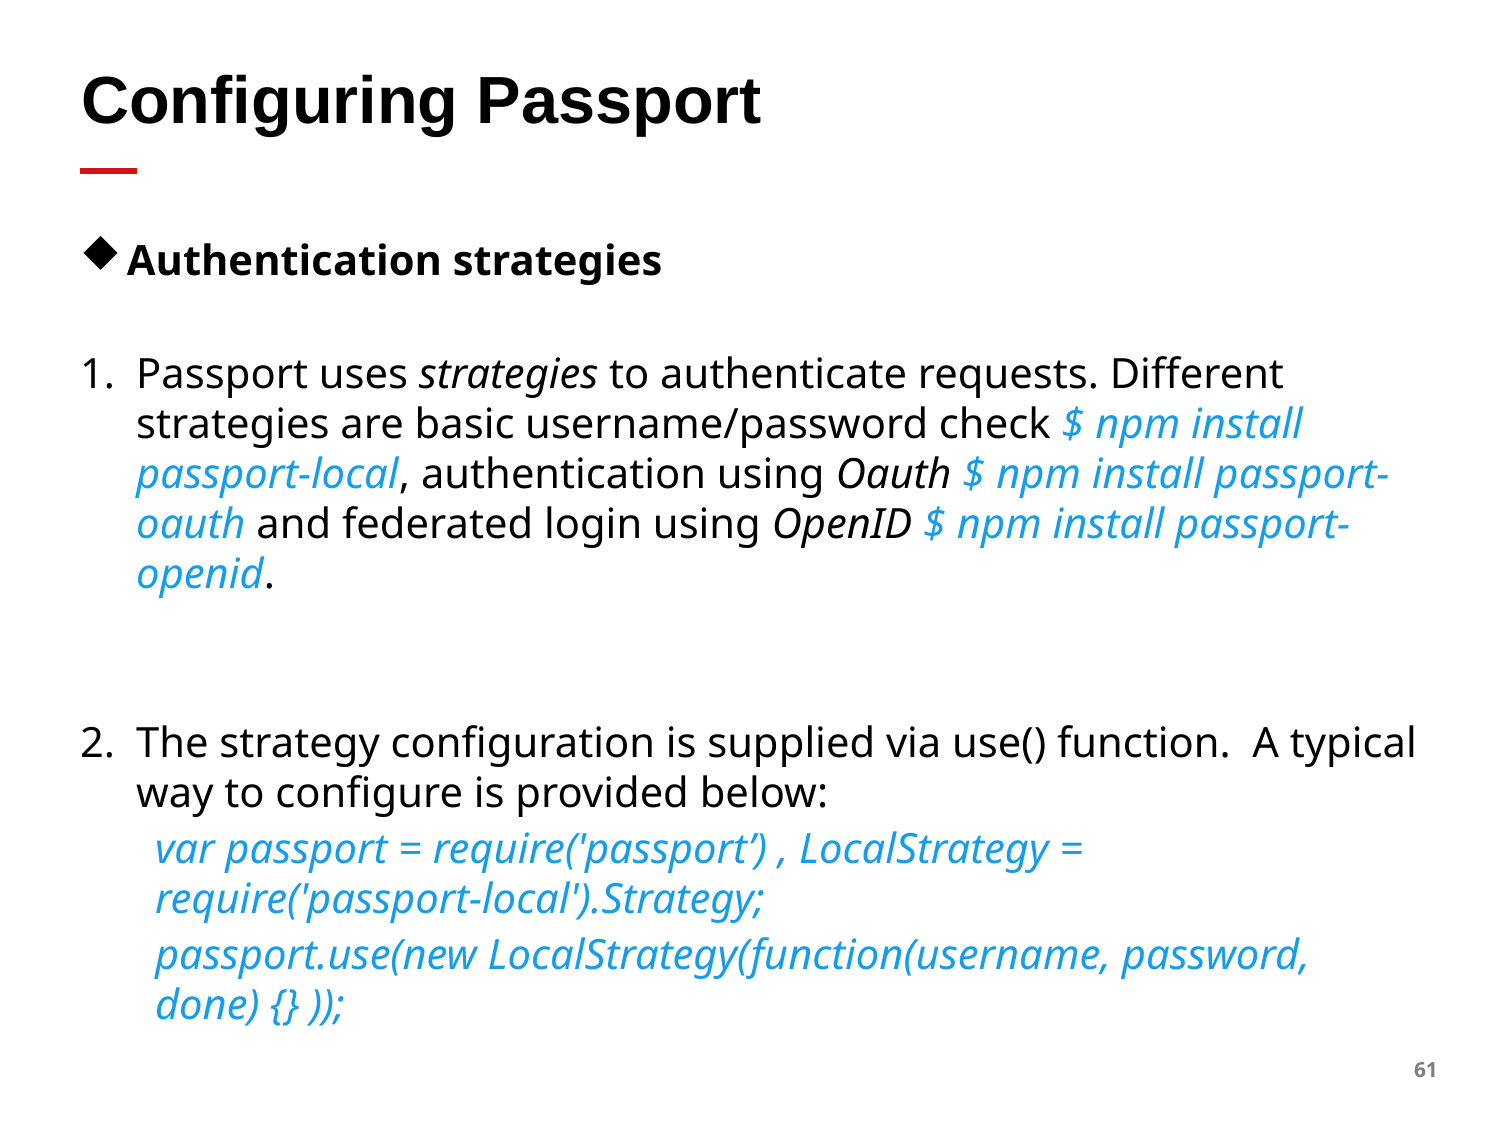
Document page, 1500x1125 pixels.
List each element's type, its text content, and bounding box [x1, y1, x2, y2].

title Configuring Passport [81, 68, 1421, 138]
list Authentication strategies Passport uses strategies to authenticate requests. Different strategies are basic username/password check $ npm install passport-local, authentication using Oauth $ npm install passport-oauth and federated login using OpenID $ npm install passport-openid. 2. The strategy configuration is supplied via use() function. A typical way to configure is provided below: var passport = require('passport’) , LocalStrategy = require('passport-local').Strategy; passport.use(new LocalStrategy(function(username, password, done) {} )); [79, 234, 1420, 1022]
